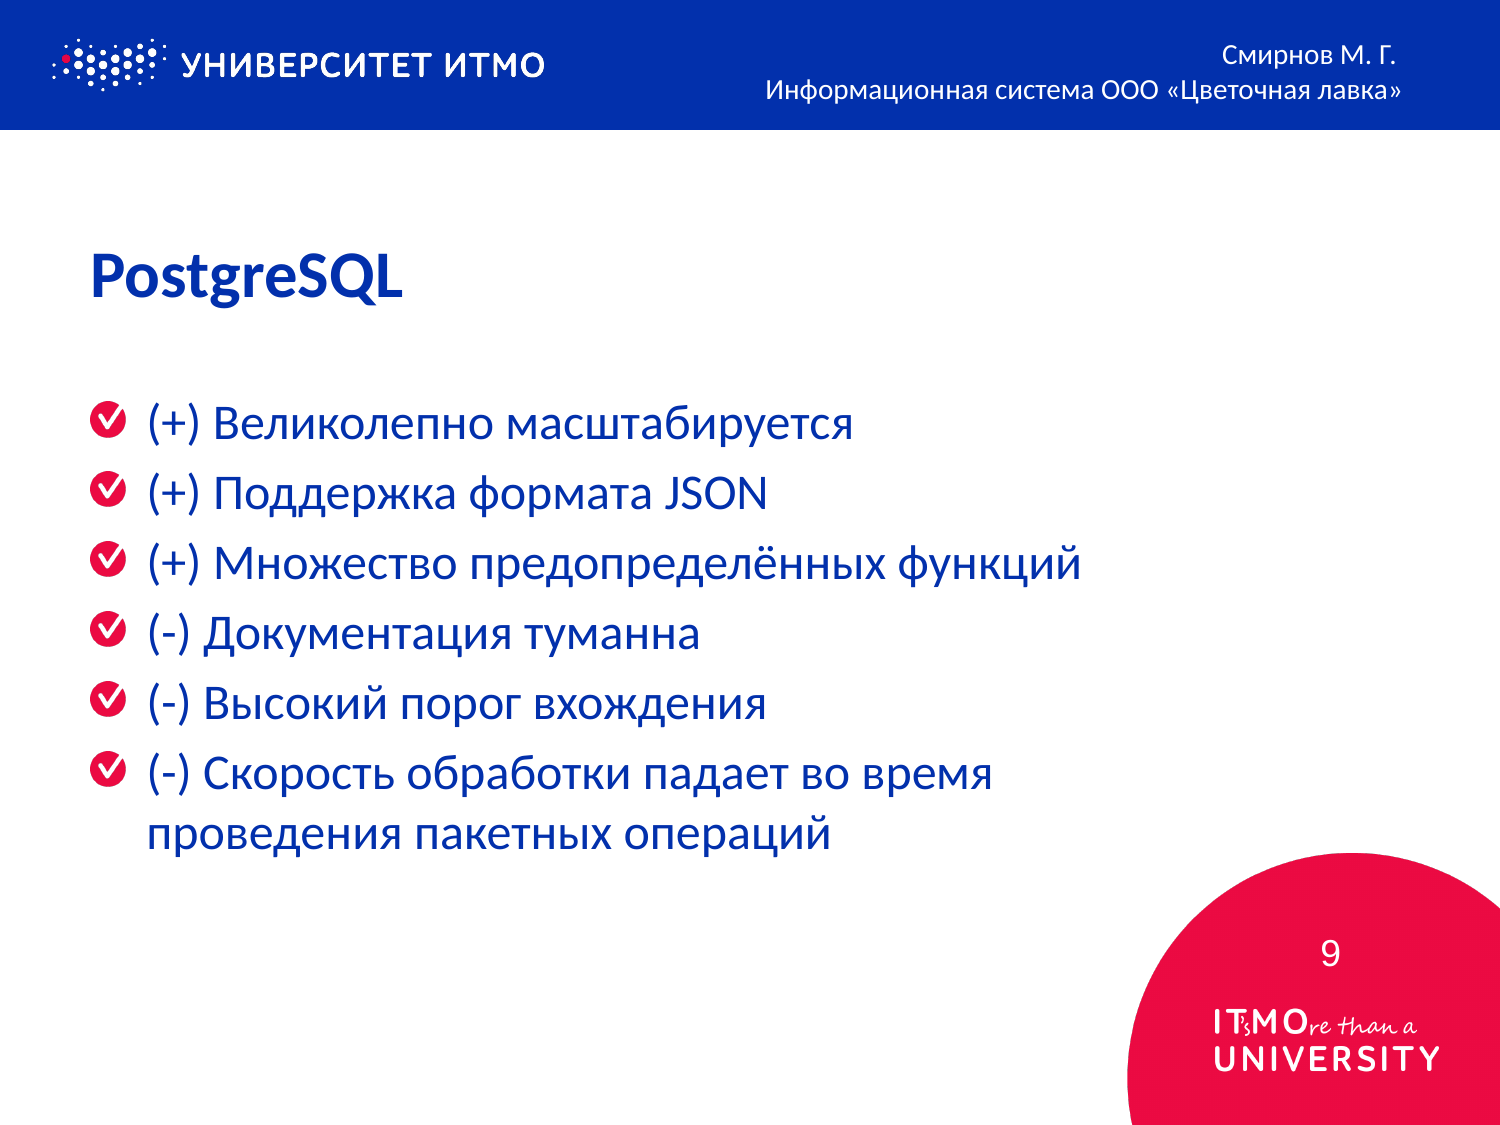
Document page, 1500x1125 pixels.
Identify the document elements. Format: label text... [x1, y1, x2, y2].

picture [1107, 832, 1500, 1125]
picture [90, 401, 126, 438]
picture [90, 611, 126, 647]
list (+) Великолепно масштабируется (+) Поддержка формата JSON (+) Множество предопределённых функций (-) Документация туманна (-) Высокий порог вхождения (-) Скорость обработки падает во время проведения пакетных операций [74, 381, 1105, 1006]
footer Смирнов М. Г. Информационная система ООО «Цветочная лавка» [568, 40, 1425, 101]
picture [90, 541, 126, 577]
picture [90, 471, 126, 507]
picture [90, 751, 126, 787]
picture [90, 681, 126, 717]
picture [0, 0, 596, 130]
text_box 9 [1305, 922, 1357, 982]
title PostgreSQL [74, 202, 1105, 339]
